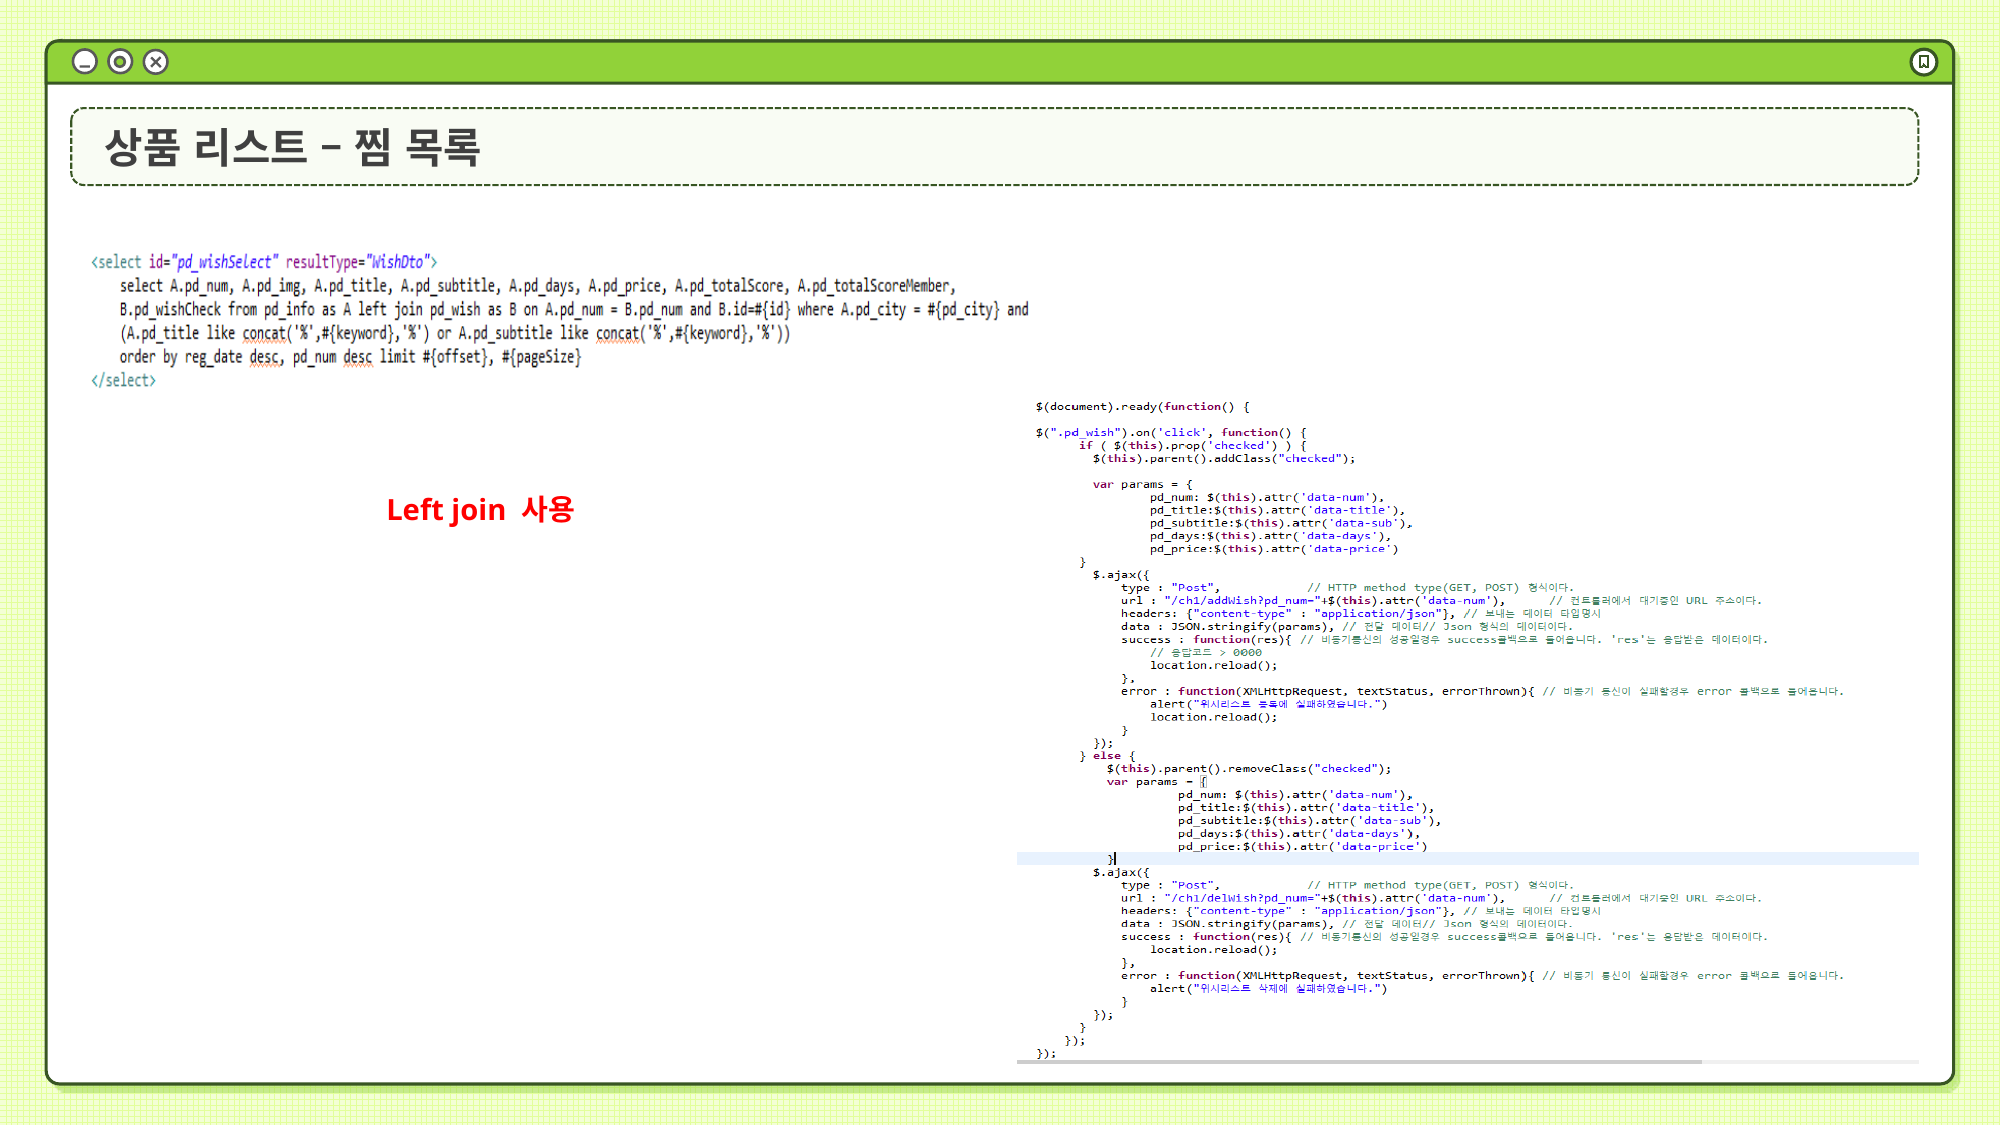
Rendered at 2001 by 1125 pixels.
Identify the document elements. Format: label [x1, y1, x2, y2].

text_box [0, 0, 2000, 75]
text_box [46, 40, 1954, 1084]
picture [89, 243, 1919, 1064]
